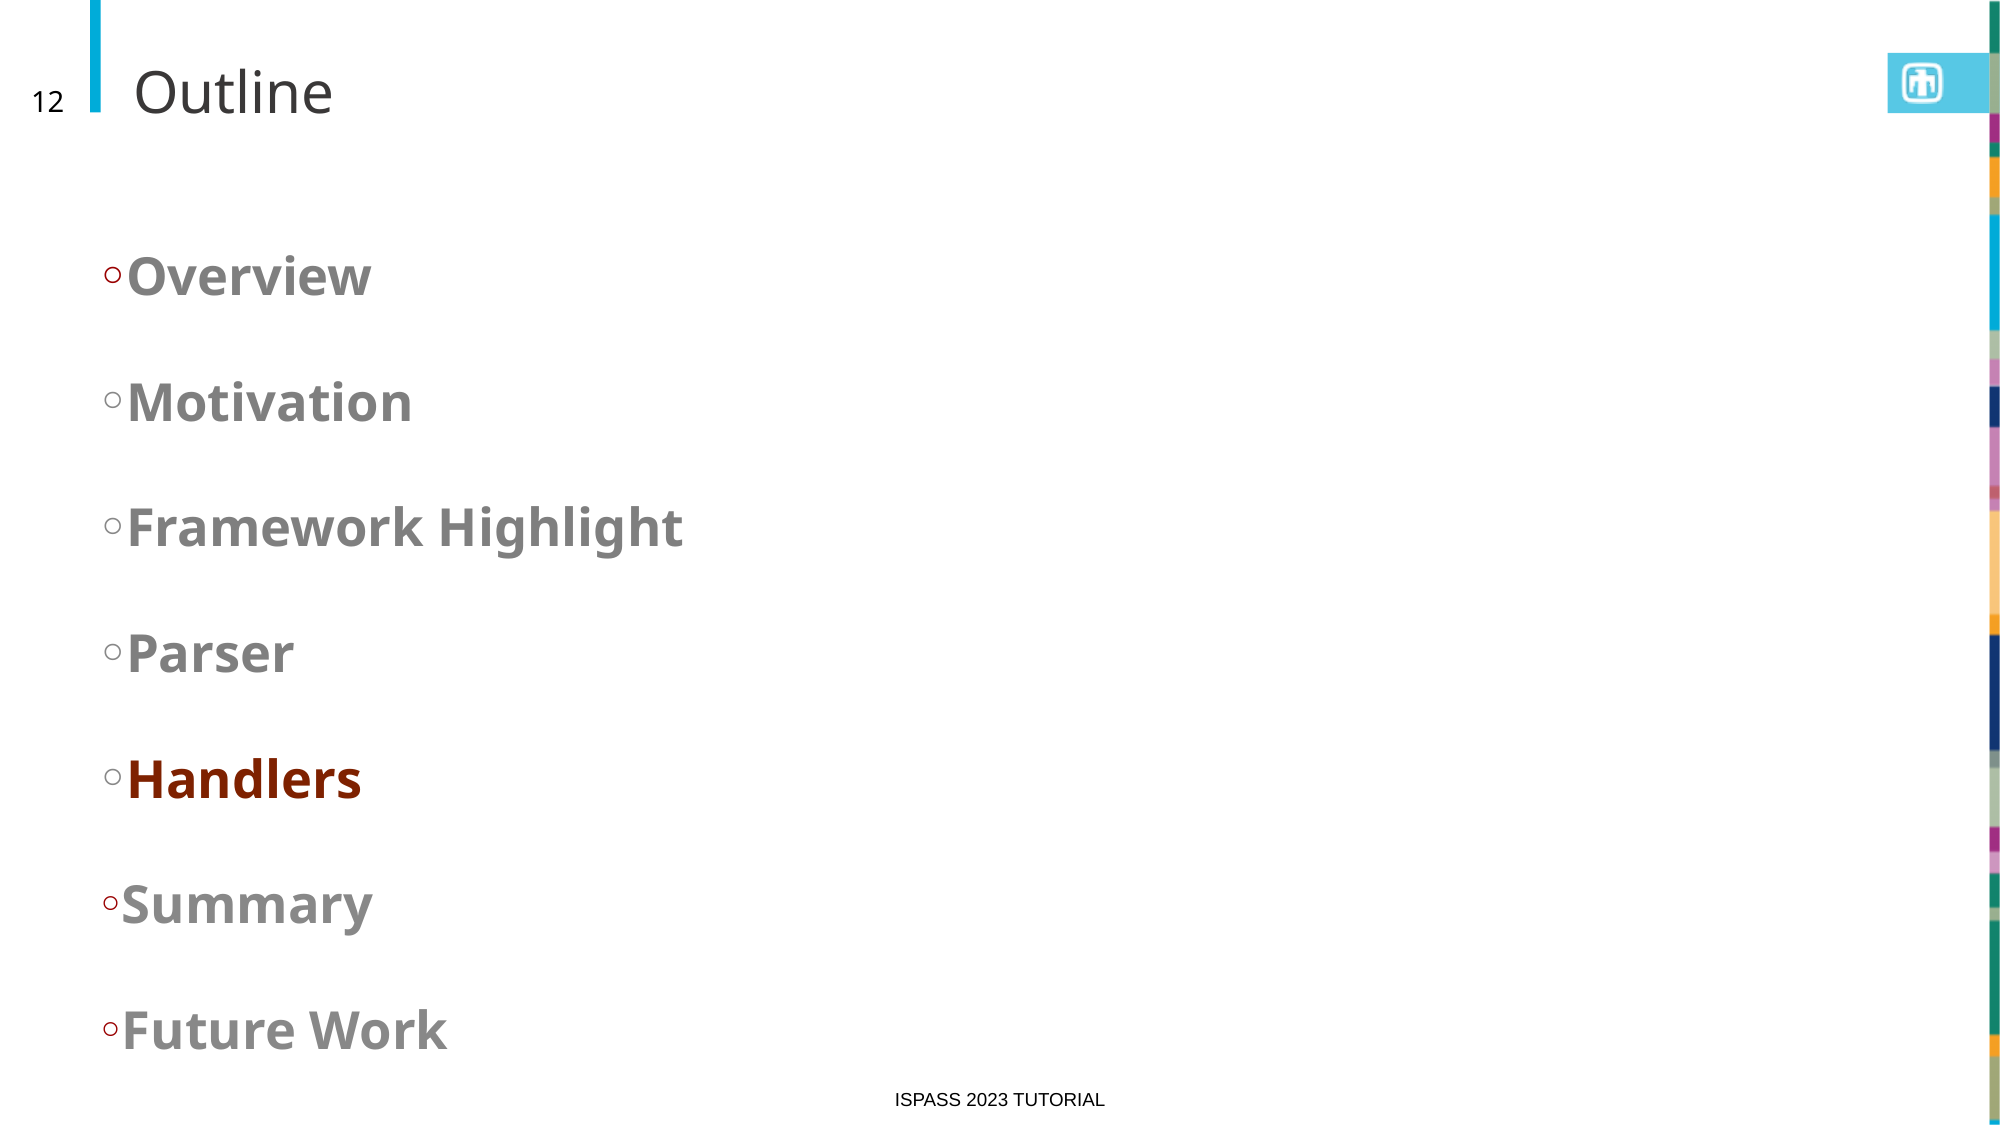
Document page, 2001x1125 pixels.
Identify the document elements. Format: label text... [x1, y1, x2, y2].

text_box ISPASS 2023 Tutorial [604, 1068, 1396, 1125]
picture [1901, 62, 1944, 104]
picture [1990, 330, 1999, 1120]
picture [1990, 1, 1999, 215]
slide_number 12 [10, 73, 80, 133]
list Overview Motivation Framework Highlight Parser Handlers Summary Future Work [96, 235, 1905, 1069]
title Outline [118, 39, 1769, 133]
